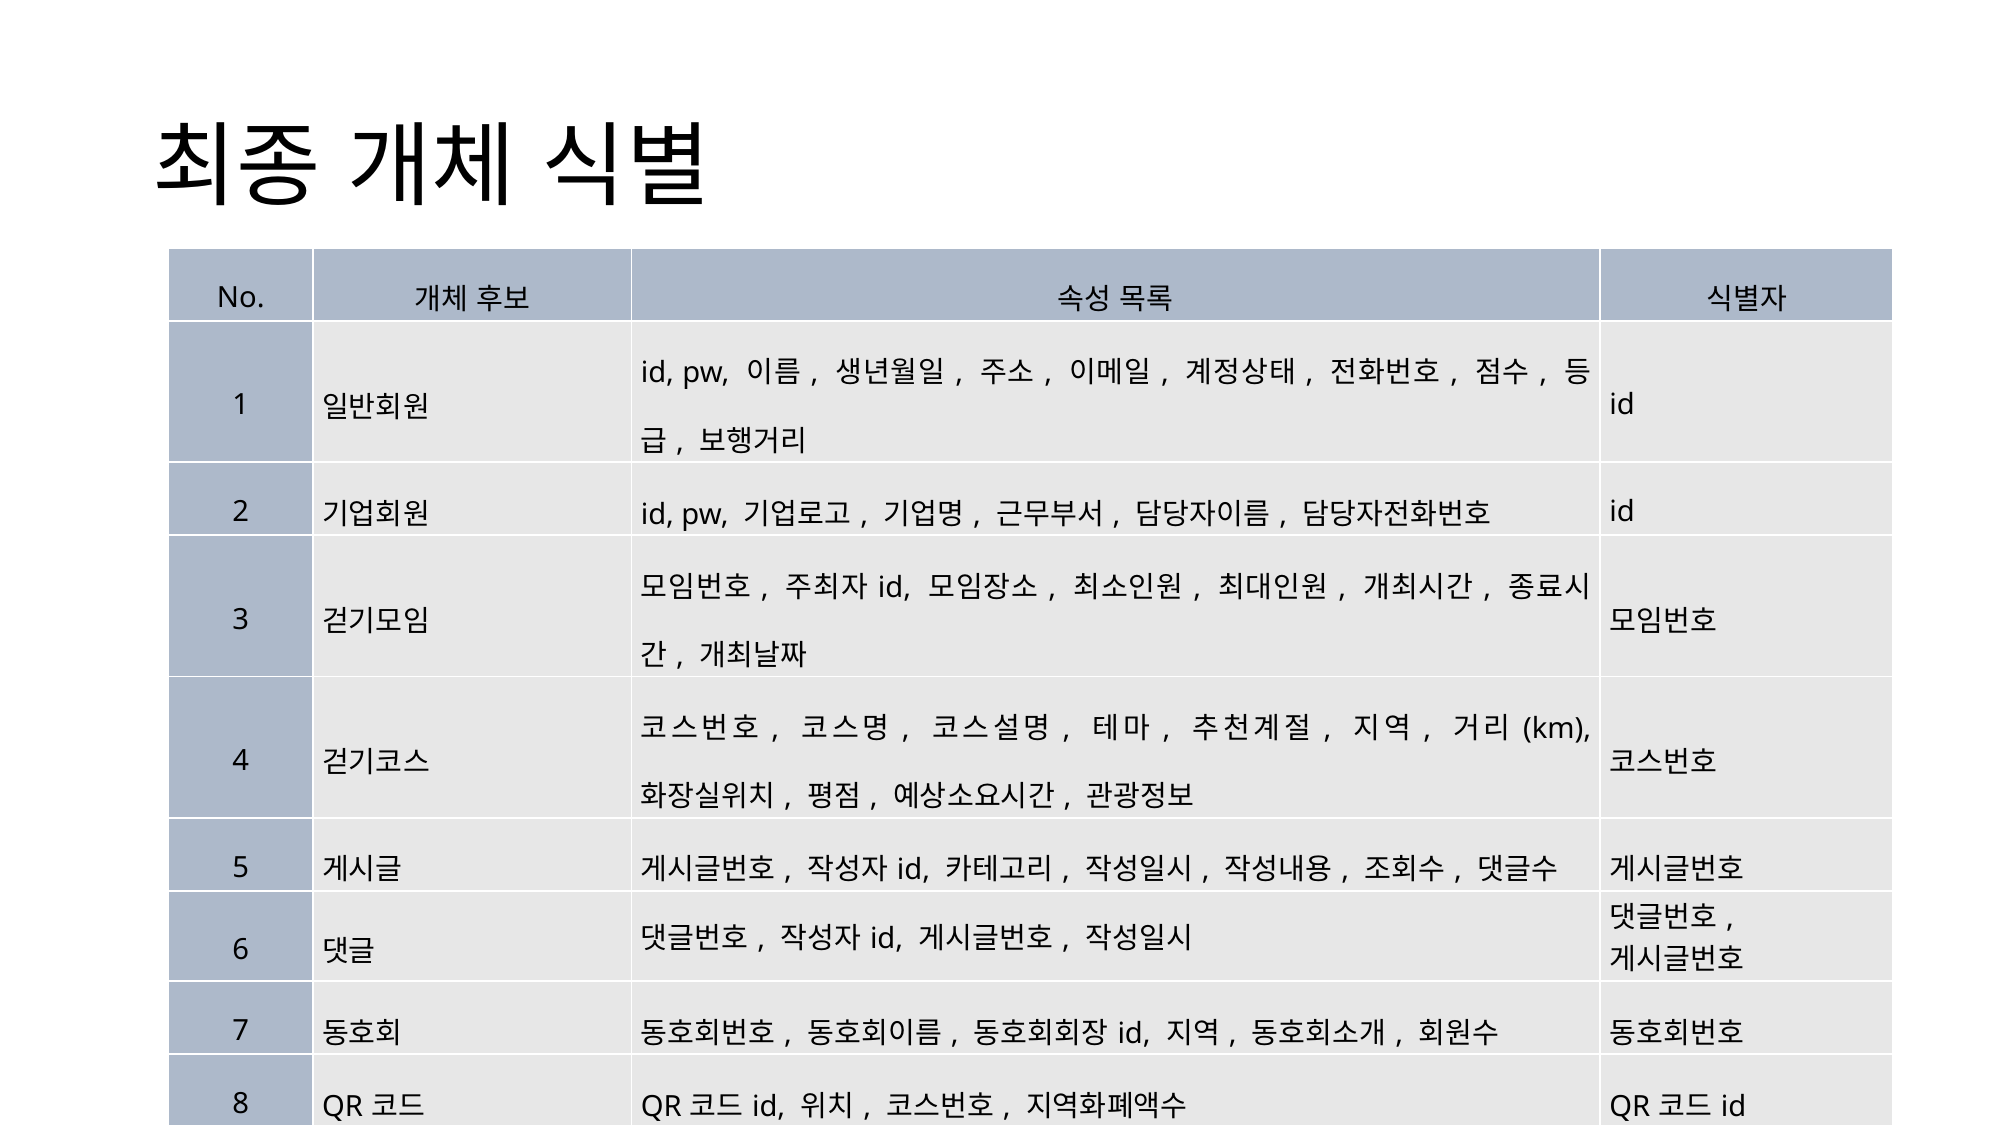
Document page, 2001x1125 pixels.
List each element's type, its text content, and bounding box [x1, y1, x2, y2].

table_cell 동호회번호, 동호회이름, 동호회회장id, 지역, 동호회소개, 회원수 [632, 982, 1599, 1053]
table_cell 3 [169, 536, 312, 676]
table_cell 4 [169, 677, 312, 817]
table_cell 동호회번호 [1601, 982, 1892, 1053]
table_header 식별자 [1601, 249, 1892, 320]
table_cell 기업회원 [314, 463, 631, 534]
table_cell 2 [169, 463, 312, 534]
table_cell QR코드id [1601, 1055, 1892, 1125]
table_cell 6 [169, 892, 312, 980]
table_cell 걷기코스 [314, 677, 631, 817]
table_header 개체 후보 [314, 249, 631, 320]
table_cell 모임번호 [1601, 536, 1892, 676]
table_cell 게시글번호 [1601, 819, 1892, 890]
table_cell 댓글 [314, 892, 631, 980]
table_cell id [1601, 322, 1892, 461]
table_cell 게시글번호, 작성자id, 카테고리, 작성일시, 작성내용, 조회수, 댓글수 [632, 819, 1599, 890]
table_cell 코스번호 [1601, 677, 1892, 817]
table_cell 5 [169, 819, 312, 890]
table_cell QR코드id, 위치, 코스번호, 지역화폐액수 [632, 1055, 1599, 1125]
table_cell 일반회원 [314, 322, 631, 461]
table_cell 댓글번호, 게시글번호 [1601, 892, 1892, 980]
table_cell 댓글번호, 작성자id, 게시글번호, 작성일시 [632, 892, 1599, 980]
table_cell 7 [169, 982, 312, 1053]
title 최종 개체 식별 [137, 59, 1863, 278]
table_cell 1 [169, 322, 312, 461]
table_cell id, pw, 기업로고, 기업명, 근무부서, 담당자이름, 담당자전화번호 [632, 463, 1599, 534]
table_cell QR코드 [314, 1055, 631, 1125]
table_cell id [1601, 463, 1892, 534]
table_cell 코스번호, 코스명, 코스설명, 테마, 추천계절, 지역, 거리(km), 화장실위치, 평점, 예상소요시간, 관광정보 [632, 677, 1599, 817]
table_cell 게시글 [314, 819, 631, 890]
table_cell 걷기모임 [314, 536, 631, 676]
table_header 속성 목록 [632, 249, 1599, 320]
table_cell 모임번호, 주최자id, 모임장소, 최소인원, 최대인원, 개최시간, 종료시간, 개최날짜 [632, 536, 1599, 676]
table_cell 8 [169, 1055, 312, 1125]
table_cell 동호회 [314, 982, 631, 1053]
table_header No. [169, 249, 312, 320]
table_cell id, pw, 이름, 생년월일, 주소, 이메일, 계정상태, 전화번호, 점수, 등급, 보행거리 [632, 322, 1599, 461]
